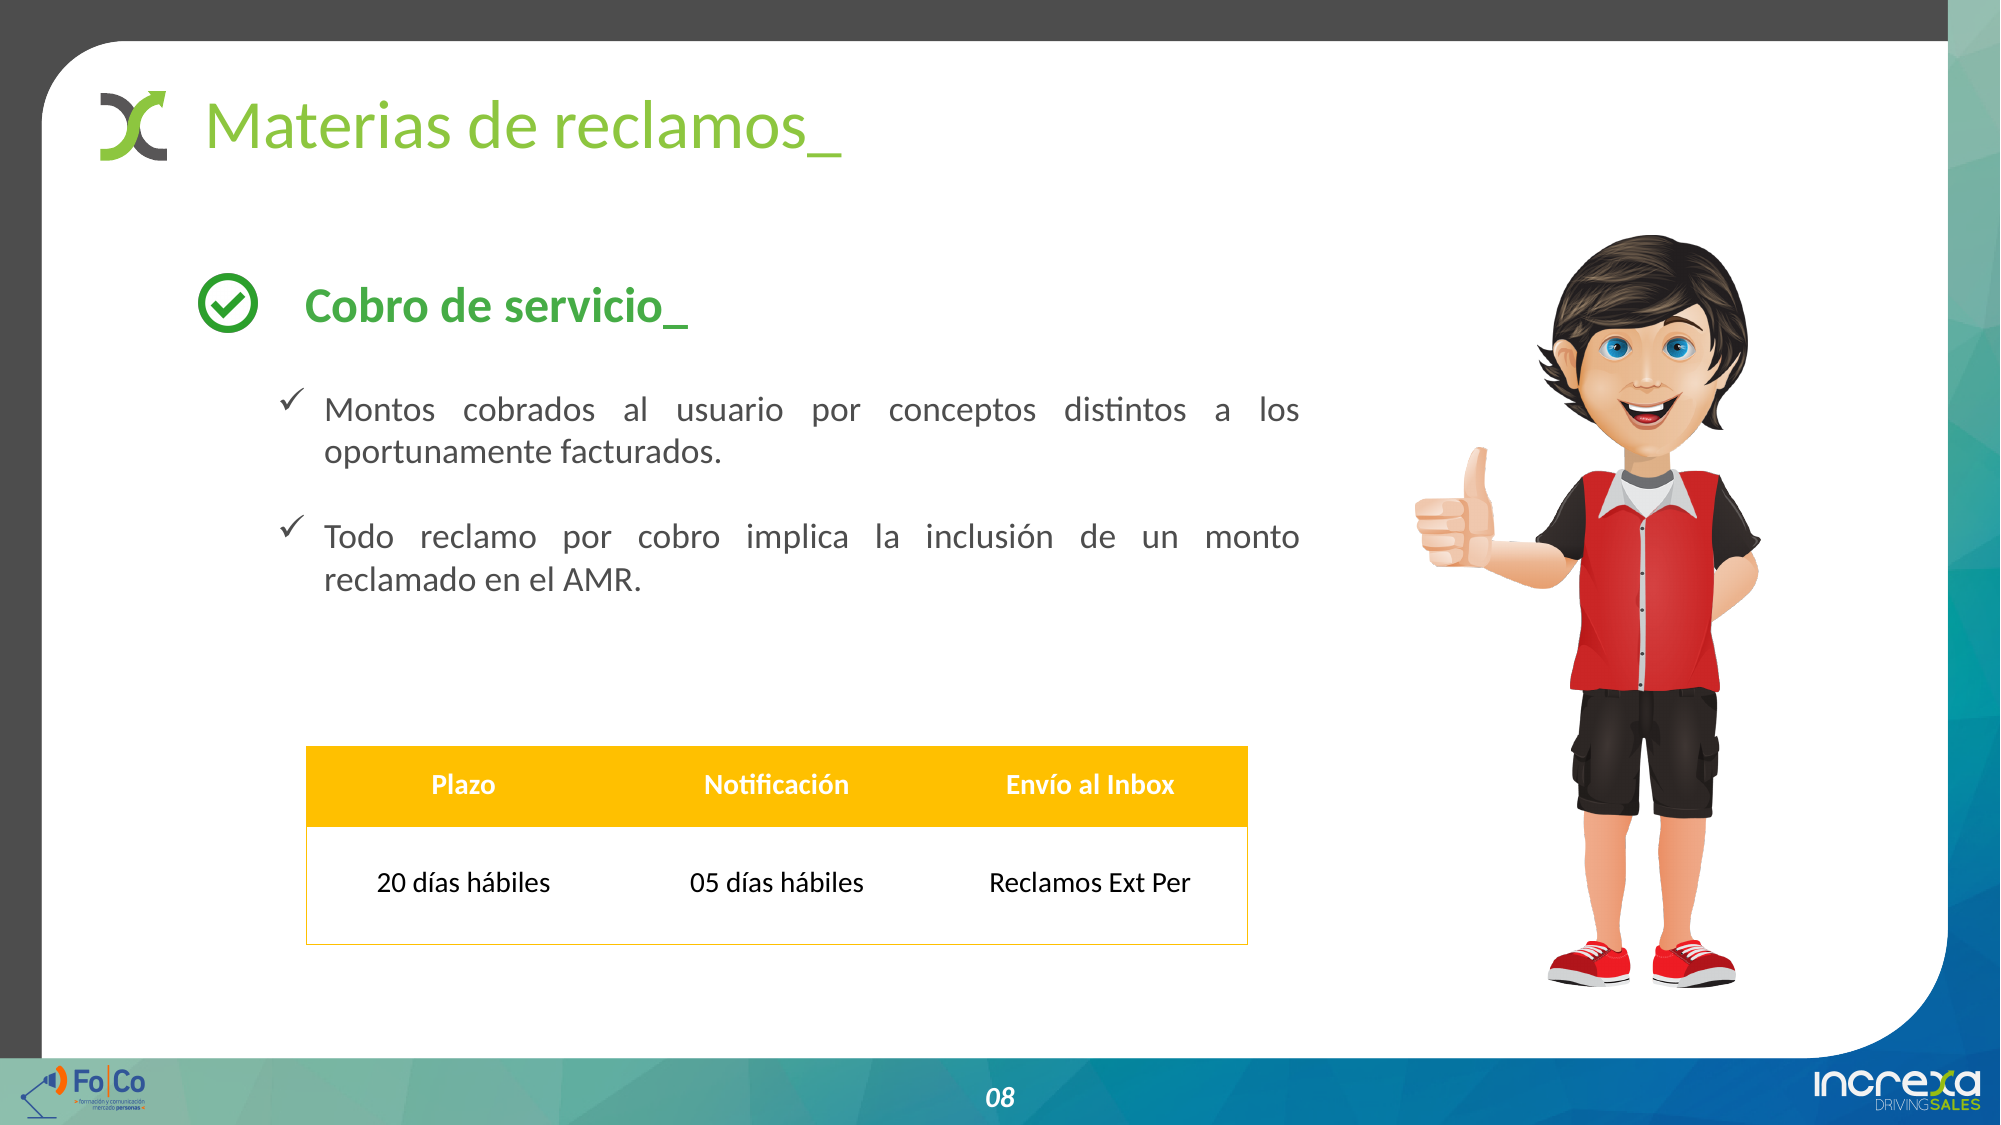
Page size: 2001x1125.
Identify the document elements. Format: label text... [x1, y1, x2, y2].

table_header Envío al Inbox [934, 747, 1247, 826]
table_cell 05 días hábiles [620, 827, 934, 944]
table_cell Reclamos Ext Per [934, 827, 1247, 944]
title Materias de reclamos_ [189, 81, 1863, 171]
table_header Plazo [307, 747, 620, 826]
text_box Montos cobrados al usuario por conceptos distintos a los oportunamente facturados. Todo reclamo por cobro implica la inclusión de un monto reclamado en el AMR. [262, 378, 1316, 606]
table_header Notificación [620, 747, 934, 826]
table_cell 20 días hábiles [307, 827, 620, 944]
picture [0, 0, 2000, 1125]
slide_number 08 [774, 1076, 1225, 1115]
text_box Cobro de servicio_ [290, 265, 716, 340]
